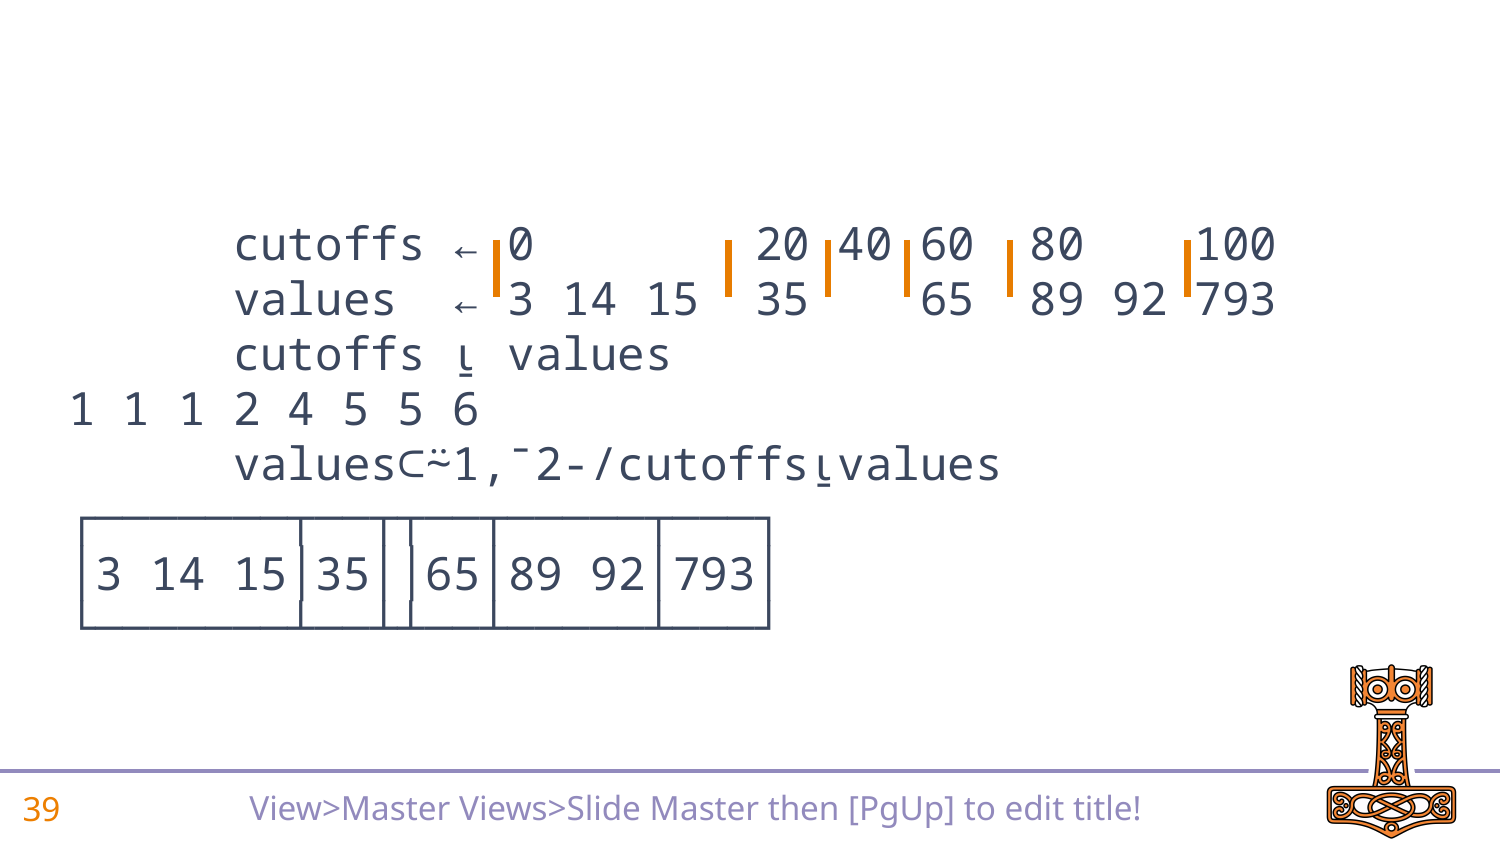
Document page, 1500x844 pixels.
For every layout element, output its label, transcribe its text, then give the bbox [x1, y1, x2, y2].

picture [1320, 655, 1461, 844]
list cutoffs ← 0 20 40 60 80 100 values ← 3 14 15 35 65 89 92 793 cutoffs ⍸ values 1 1 1 2 4 5 5 6 values⊂⍨1,¯2-/cutoffs⍸values ┌───────┬──┬┬──┬─────┬───┐ │3 14 15│35││65│89 92│793│ └───────┴──┴┴──┴─────┴───┘ [53, 207, 1453, 740]
